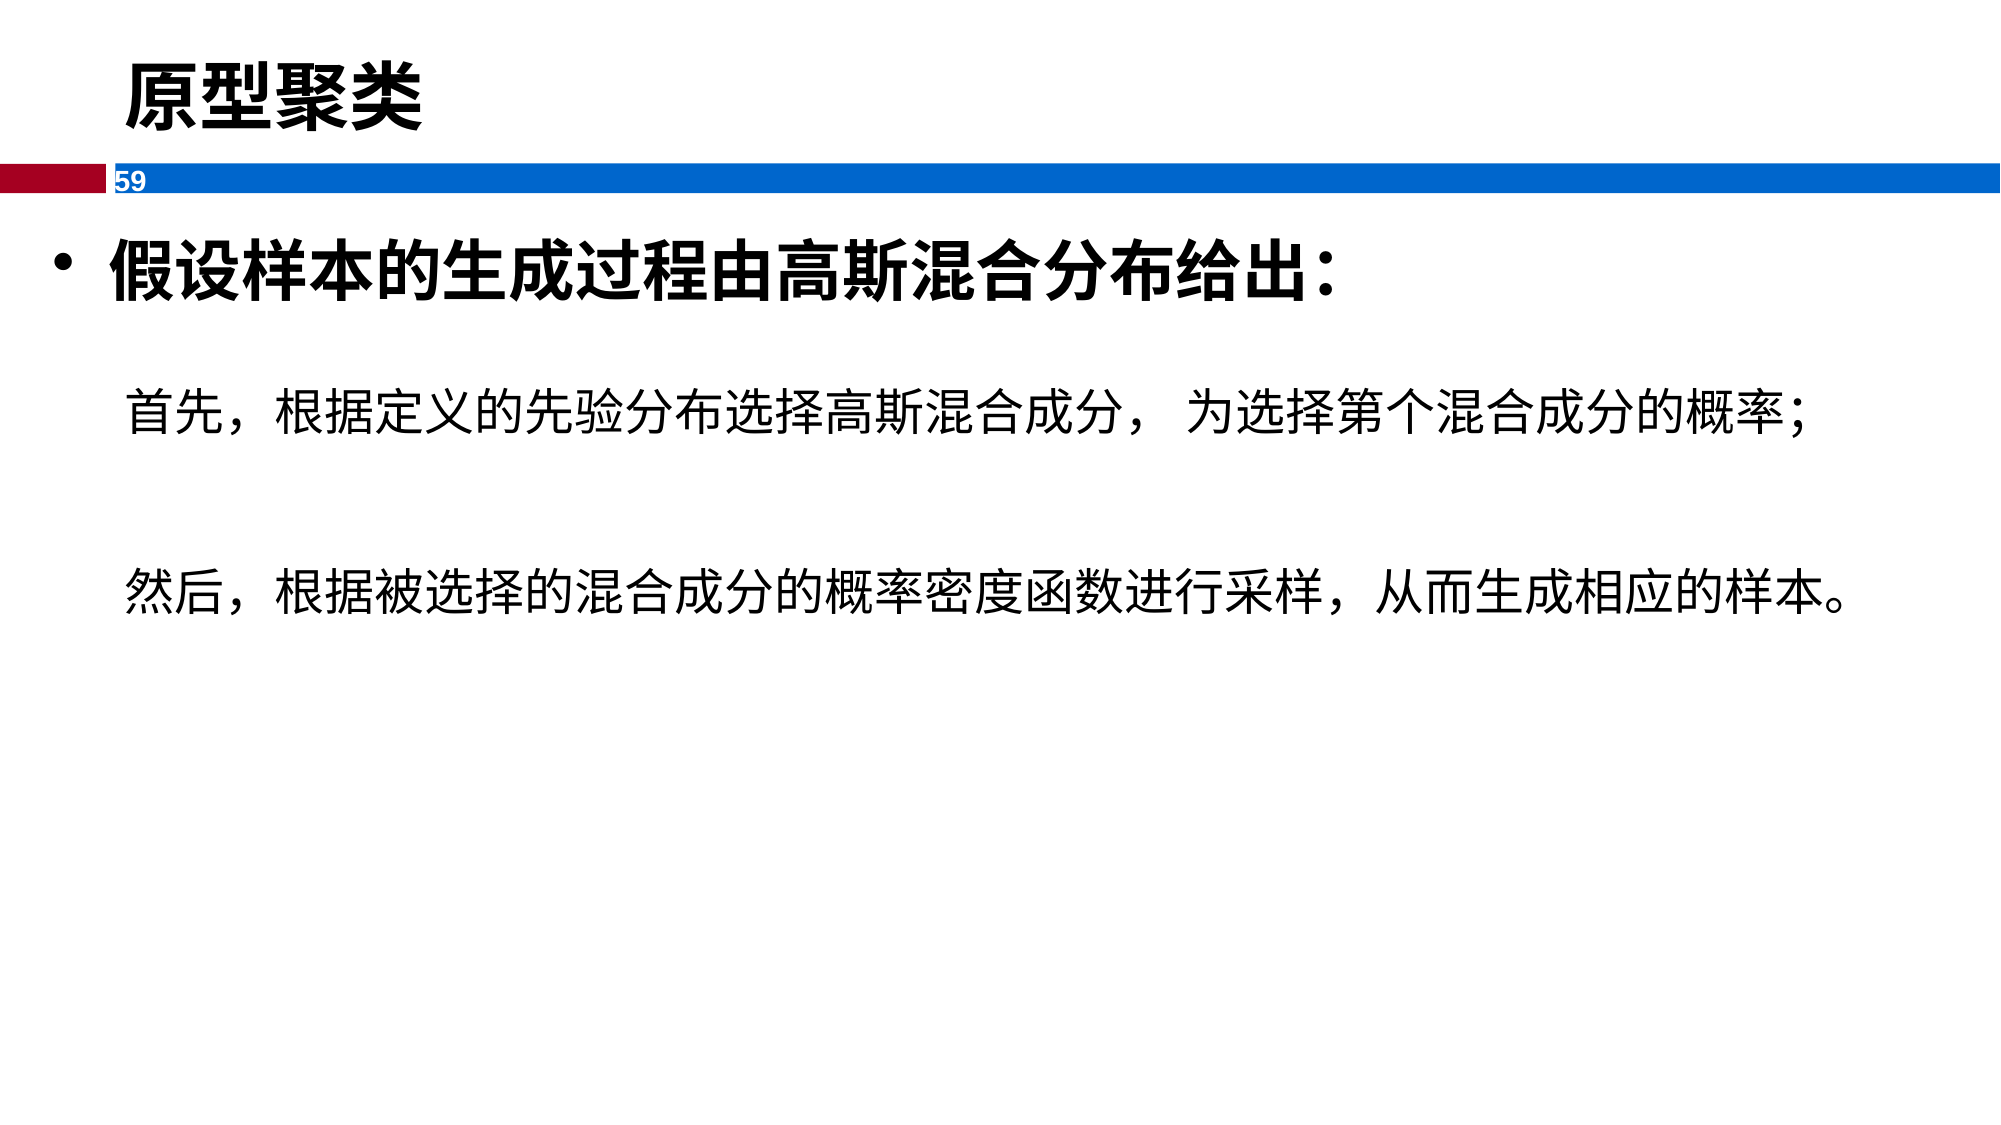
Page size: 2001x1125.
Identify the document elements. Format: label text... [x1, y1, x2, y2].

list 假设样本的生成过程由高斯混合分布给出： [37, 221, 1838, 408]
title 原型聚类 [109, 38, 2000, 150]
